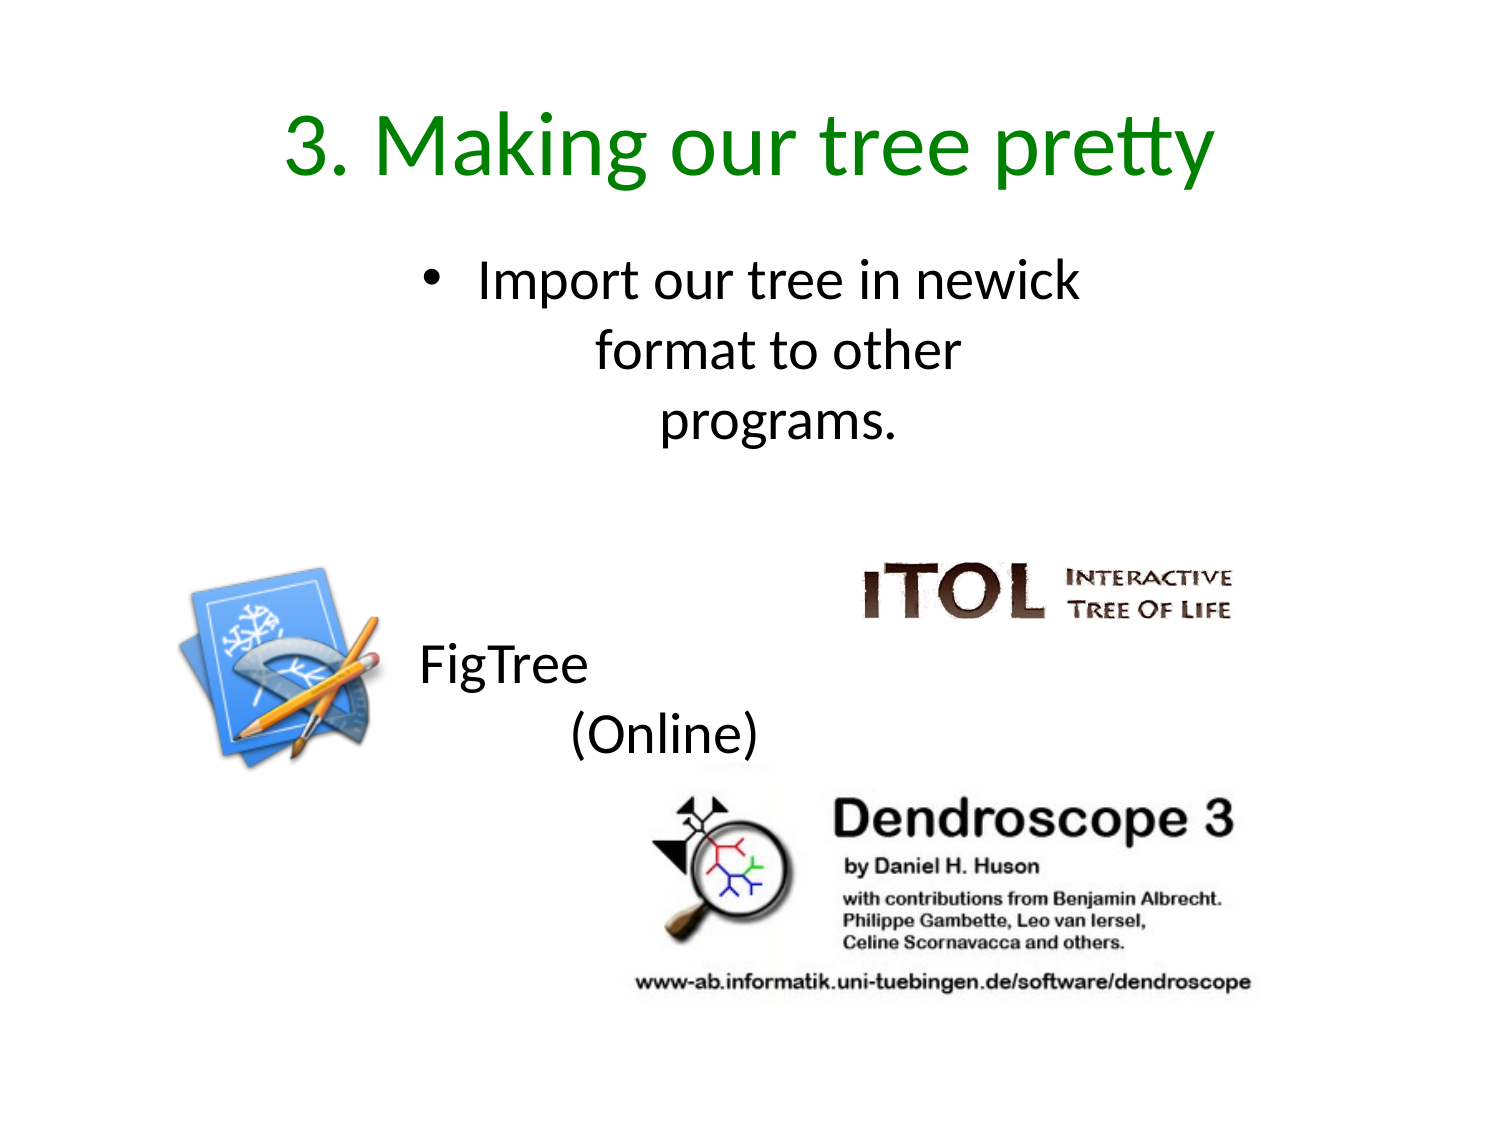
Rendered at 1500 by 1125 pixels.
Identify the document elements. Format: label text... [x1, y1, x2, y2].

picture [610, 762, 1274, 1006]
picture [862, 562, 1234, 620]
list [176, 562, 389, 774]
list Import our tree in newick format to other programs. FigTree (Online) [404, 233, 1098, 977]
title 3. Making our tree pretty [75, 45, 1425, 233]
